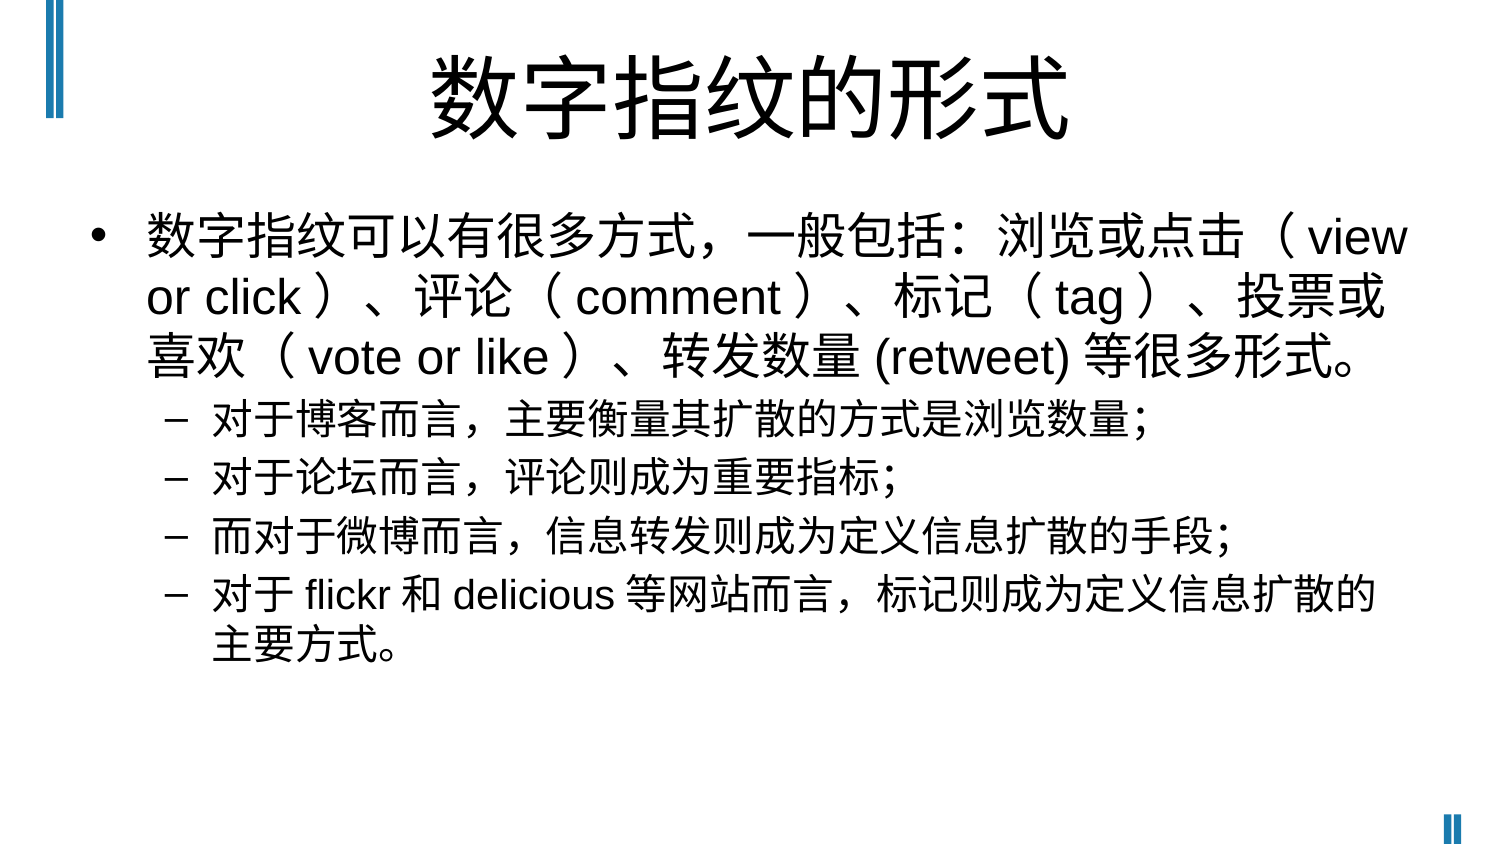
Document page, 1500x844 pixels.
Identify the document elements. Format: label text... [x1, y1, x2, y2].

list 数字指纹可以有很多方式，一般包括：浏览或点击（view or click）、评论（comment）、标记（tag）、投票或喜欢（vote or like）、转发数量(retweet)等很多形式。 对于博客而言，主要衡量其扩散的方式是浏览数量； 对于论坛而言，评论则成为重要指标； 而对于微博而言，信息转发则成为定义信息扩散的手段； 对于flickr和delicious等网站而言，标记则成为定义信息扩散的主要方式。 [75, 196, 1425, 754]
title 数字指纹的形式 [75, 33, 1425, 175]
